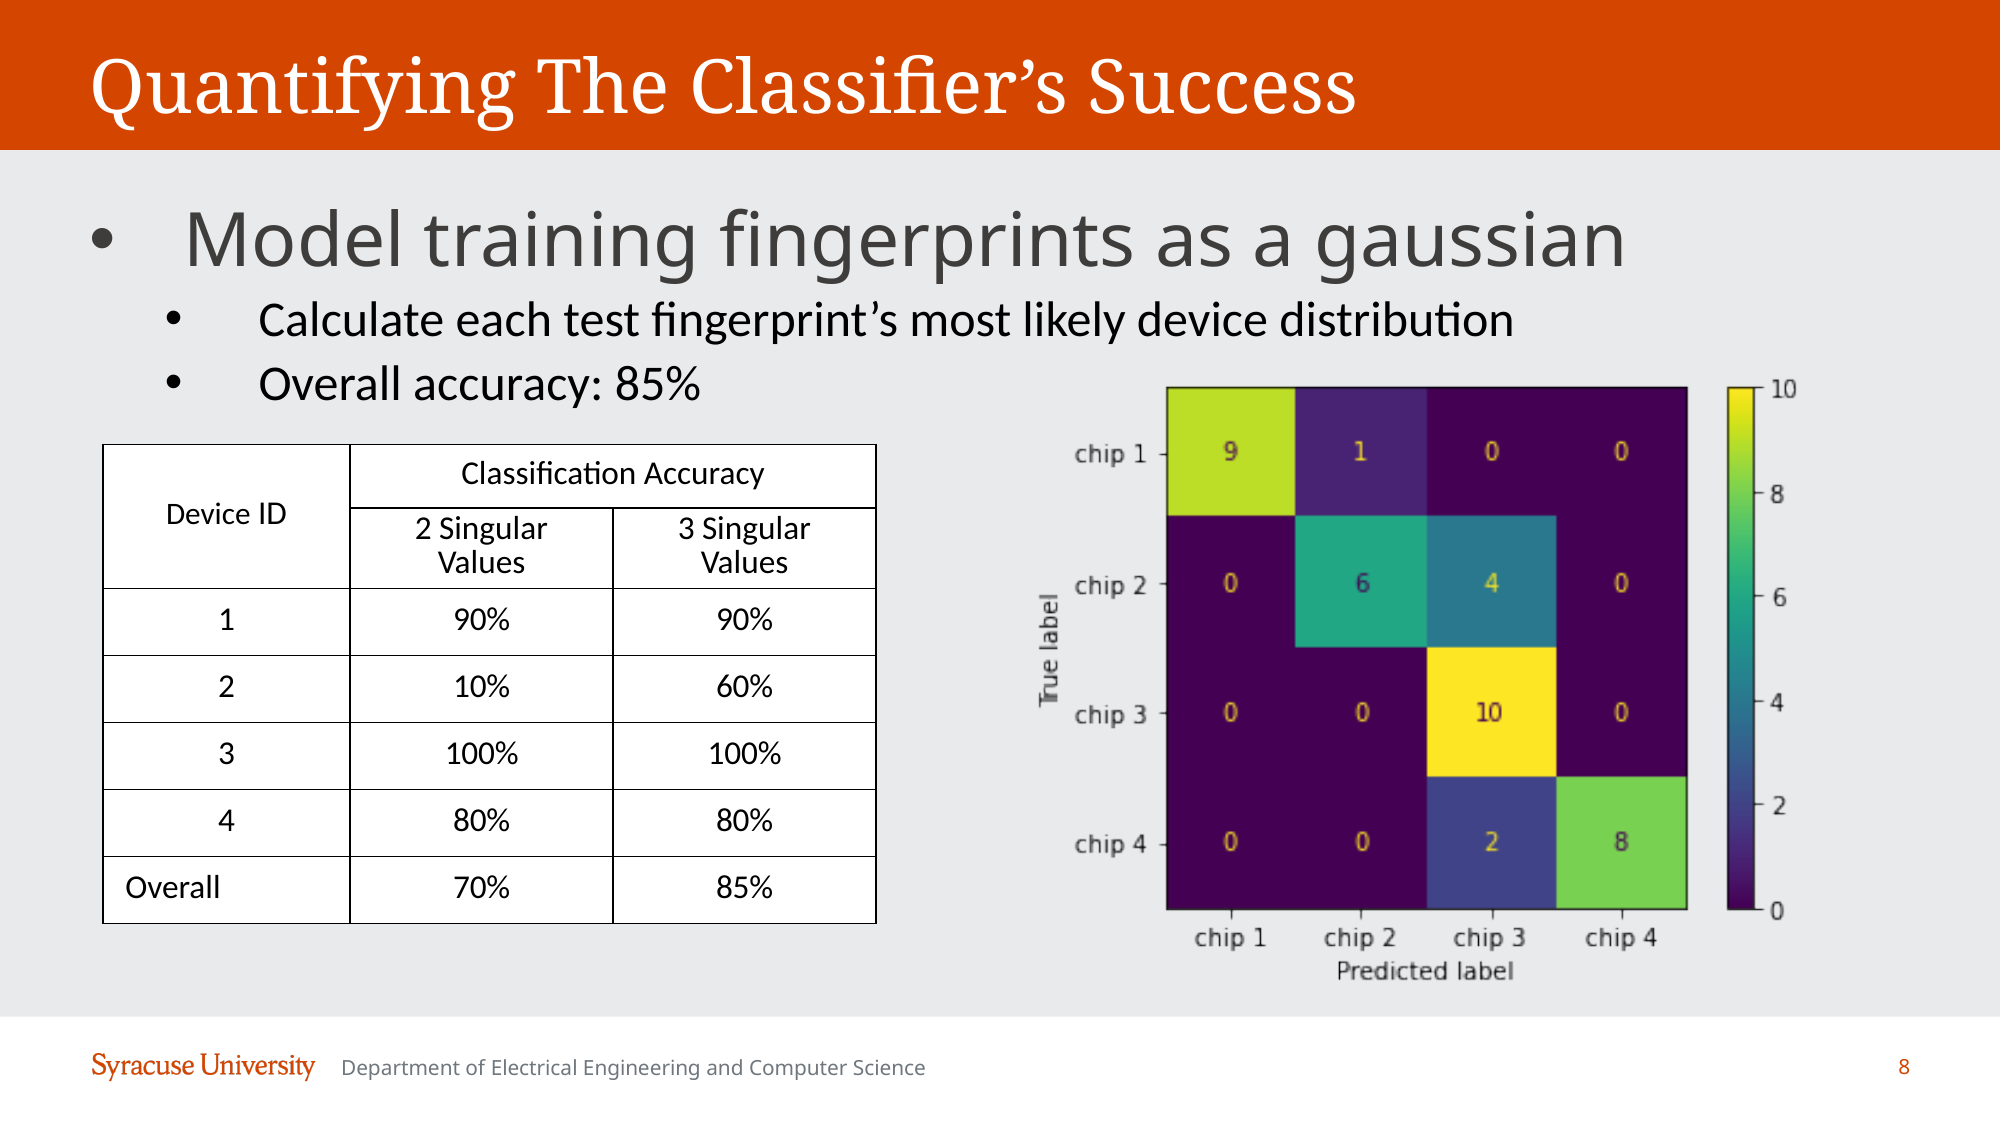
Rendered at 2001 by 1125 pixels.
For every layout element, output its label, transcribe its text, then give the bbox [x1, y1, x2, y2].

list Model training fingerprints as a gaussian Calculate each test fingerprint’s most likely device distribution Overall accuracy: 85% [75, 194, 1788, 929]
table_header Device ID [104, 445, 349, 588]
picture [91, 1052, 316, 1082]
table_cell 4 [104, 790, 349, 856]
table_cell 80% [351, 790, 612, 856]
table_cell 70% [351, 857, 612, 923]
table_cell 100% [614, 723, 875, 789]
table_cell Overall [104, 857, 349, 923]
table_header Classification Accuracy [351, 445, 875, 507]
table_cell 2 [104, 656, 349, 722]
table_cell 3 Singular Values [614, 509, 875, 588]
slide_number 8 [1788, 1039, 1925, 1098]
title Quantifying The Classifier’s Success [75, 41, 1925, 146]
table_cell 1 [104, 589, 349, 655]
list Department of Electrical Engineering and Computer Science [326, 1039, 1788, 1098]
table_cell 85% [614, 857, 875, 923]
table_cell 60% [614, 656, 875, 722]
table_cell 90% [351, 589, 612, 655]
table_cell 100% [351, 723, 612, 789]
table_cell 3 [104, 723, 349, 789]
table_cell 80% [614, 790, 875, 856]
table_cell 10% [351, 656, 612, 722]
table_cell 2 Singular Values [351, 509, 612, 588]
picture [1025, 363, 1816, 1000]
table_cell 90% [614, 589, 875, 655]
